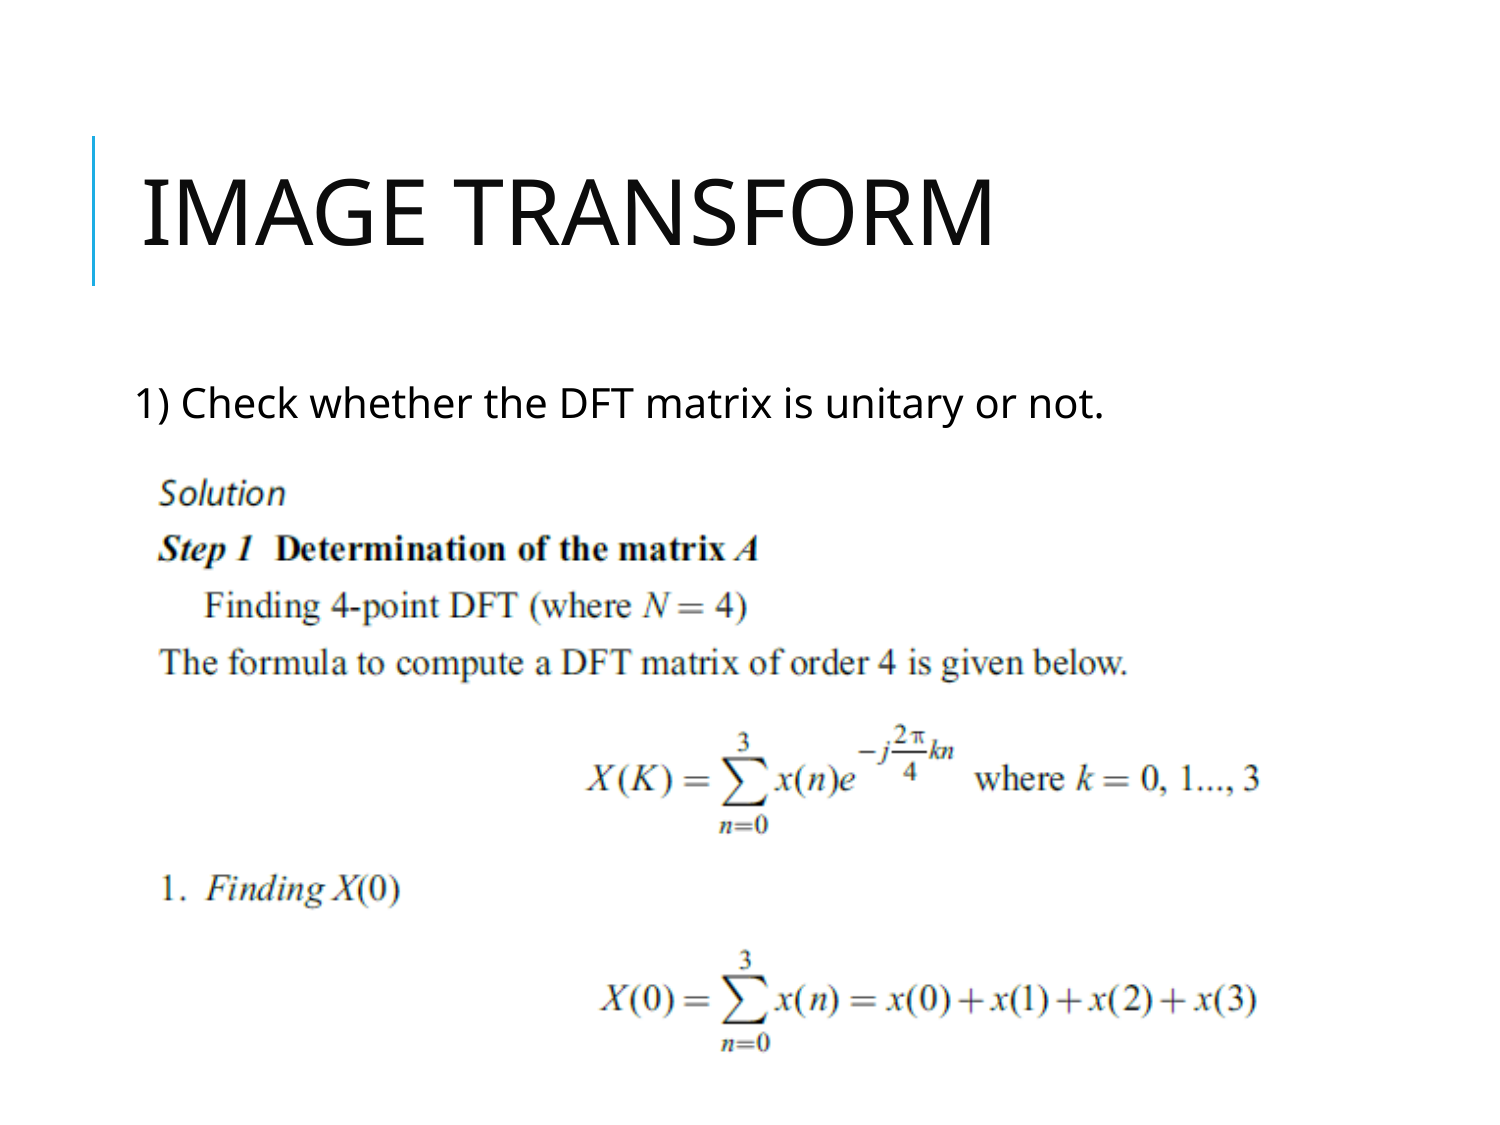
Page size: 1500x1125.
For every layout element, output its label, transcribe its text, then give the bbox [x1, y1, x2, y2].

picture [111, 453, 1341, 1097]
list 1) Check whether the DFT matrix is unitary or not. [126, 375, 1322, 452]
title IMAGE TRANSFORM [126, 96, 1322, 342]
